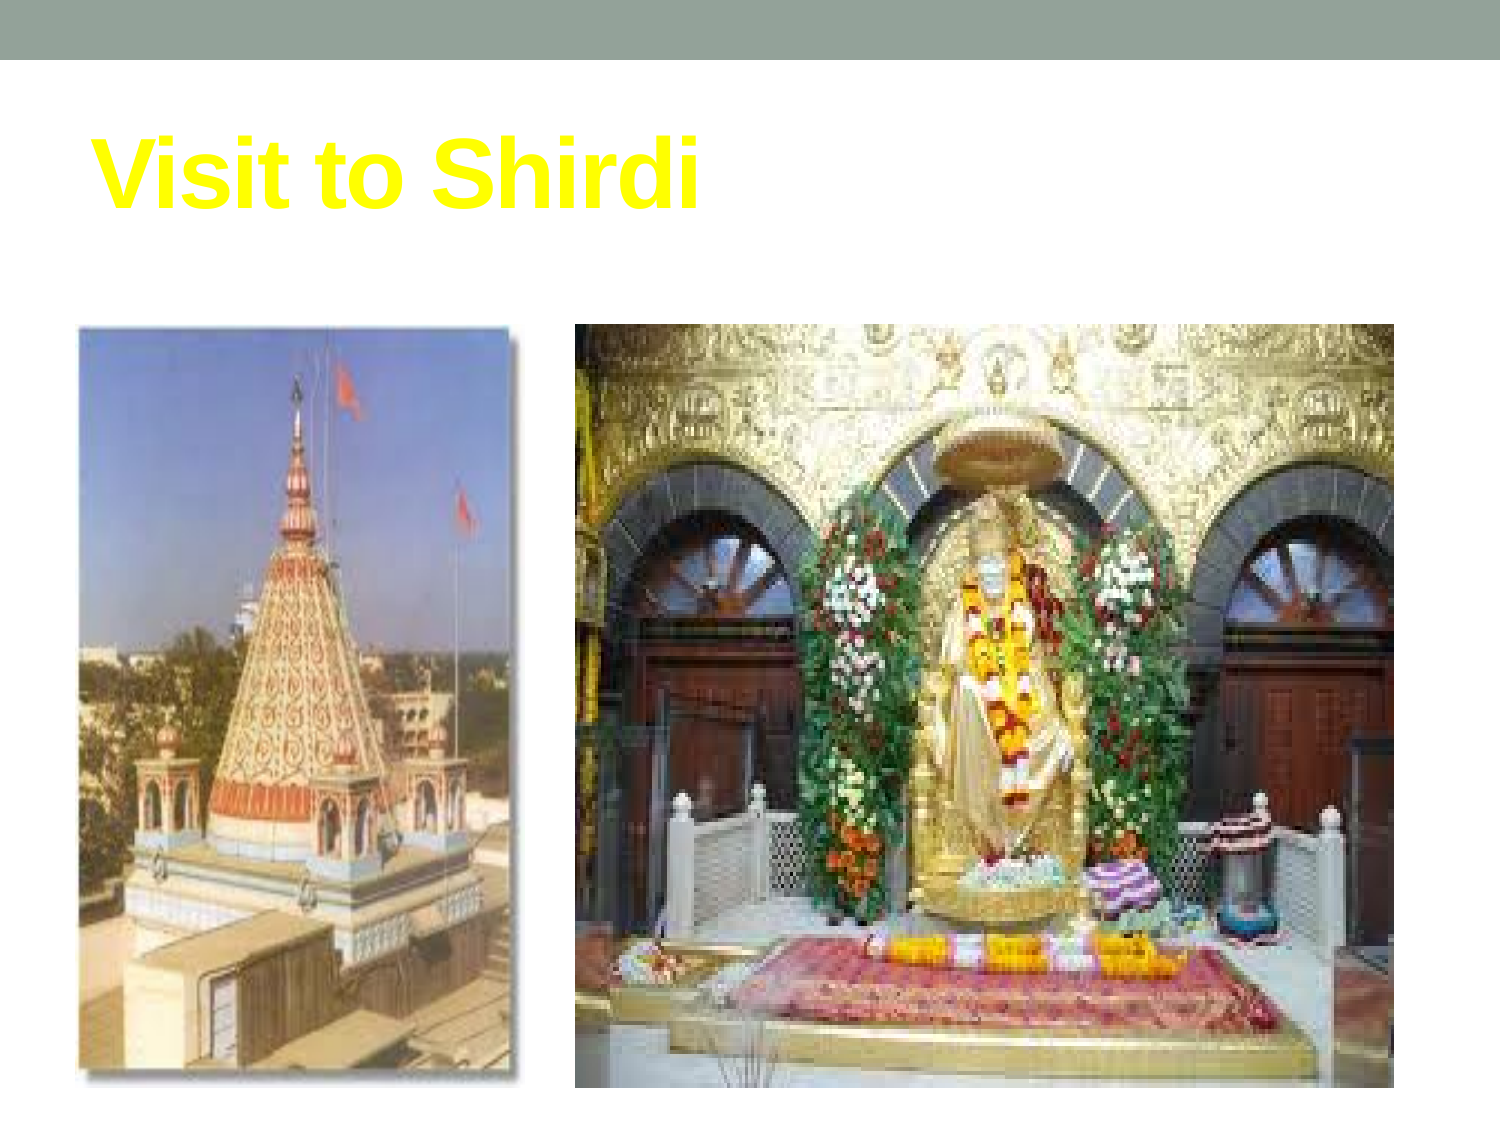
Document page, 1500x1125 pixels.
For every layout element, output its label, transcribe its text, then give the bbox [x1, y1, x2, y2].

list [74, 324, 526, 1088]
picture [574, 324, 1395, 1088]
title Visit to Shirdi [75, 87, 1425, 250]
